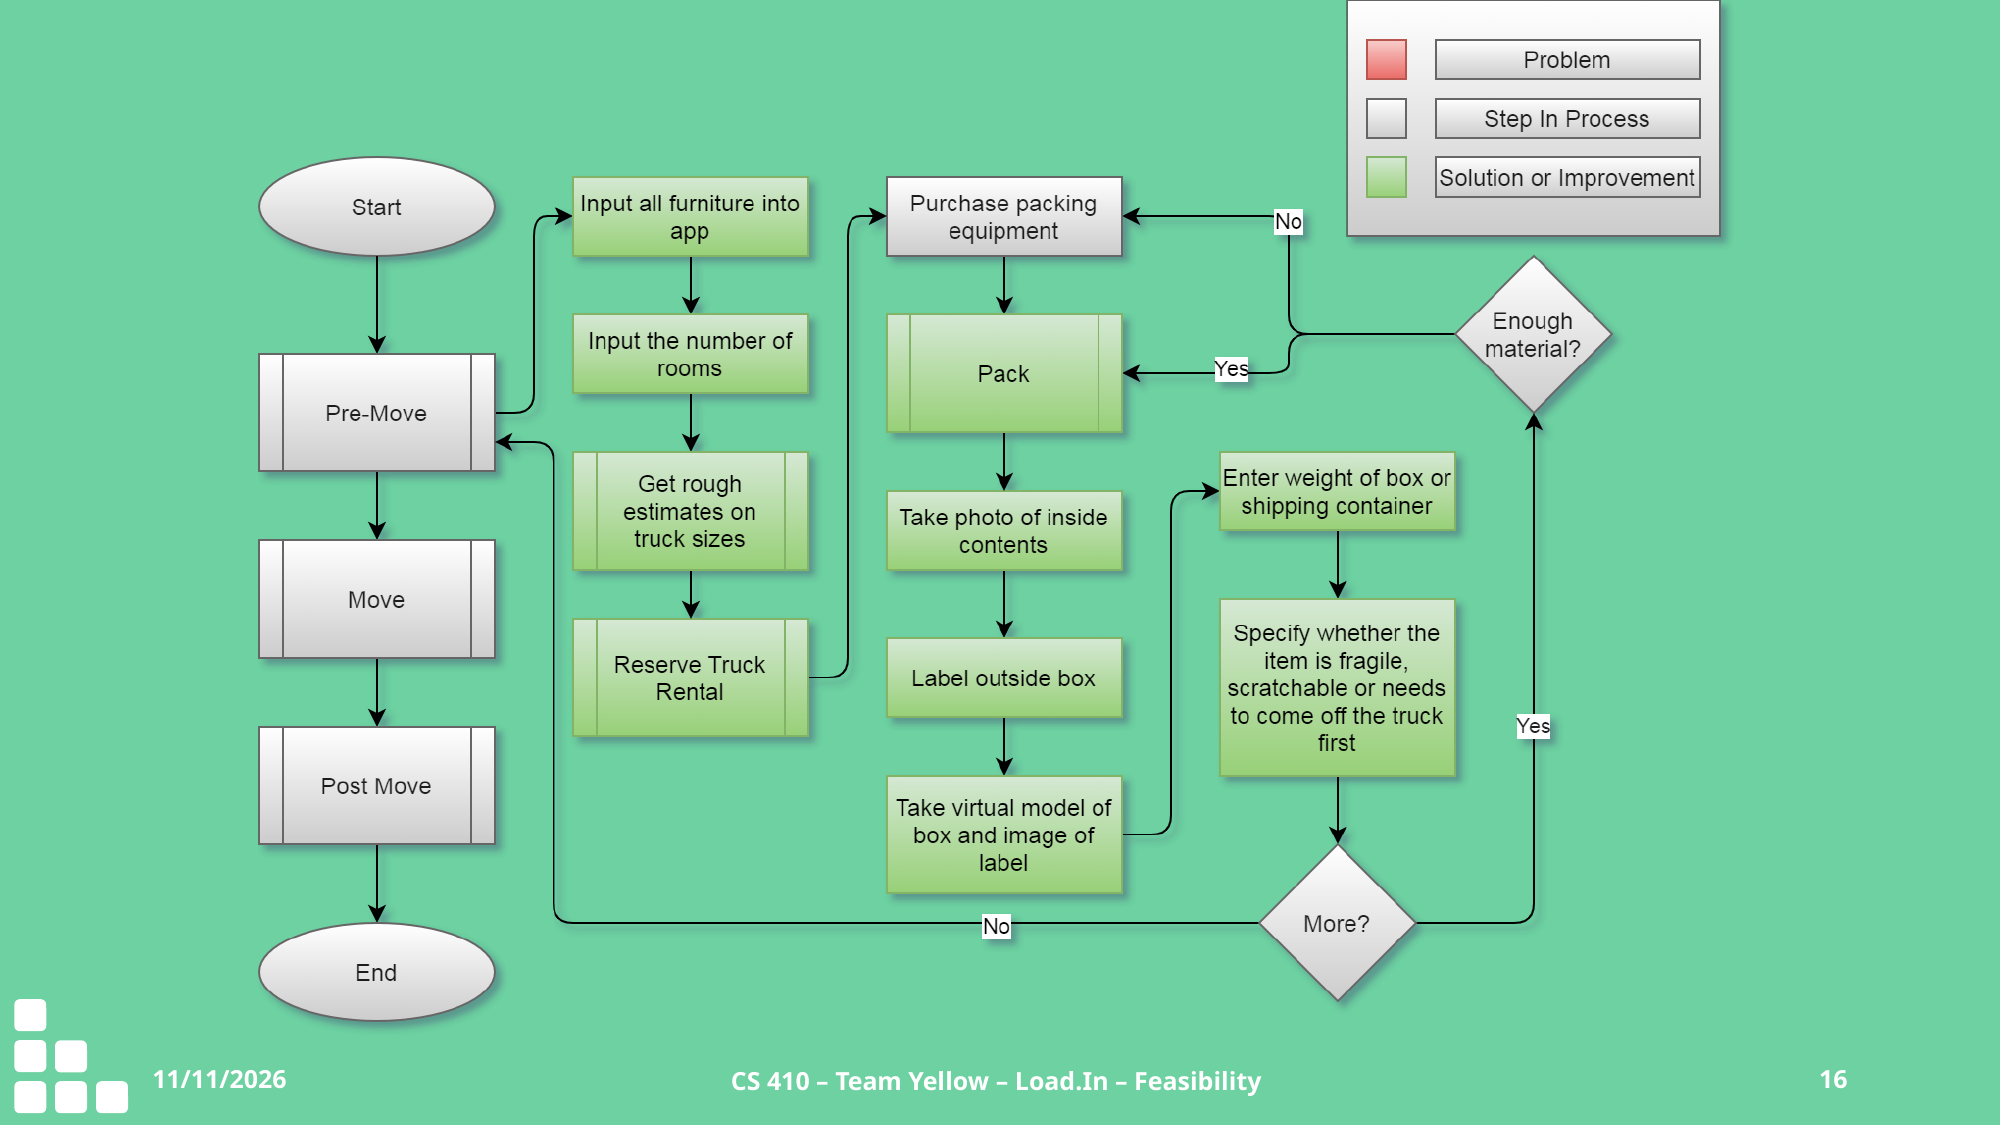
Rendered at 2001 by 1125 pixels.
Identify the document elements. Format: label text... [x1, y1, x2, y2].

text_box CS 410 – Team Yellow – Load.In – Feasibility [662, 1052, 1338, 1125]
text_box 16 [1412, 1035, 1863, 1125]
picture [257, 0, 1742, 1043]
text_box 10/13/2020 [137, 1035, 588, 1125]
